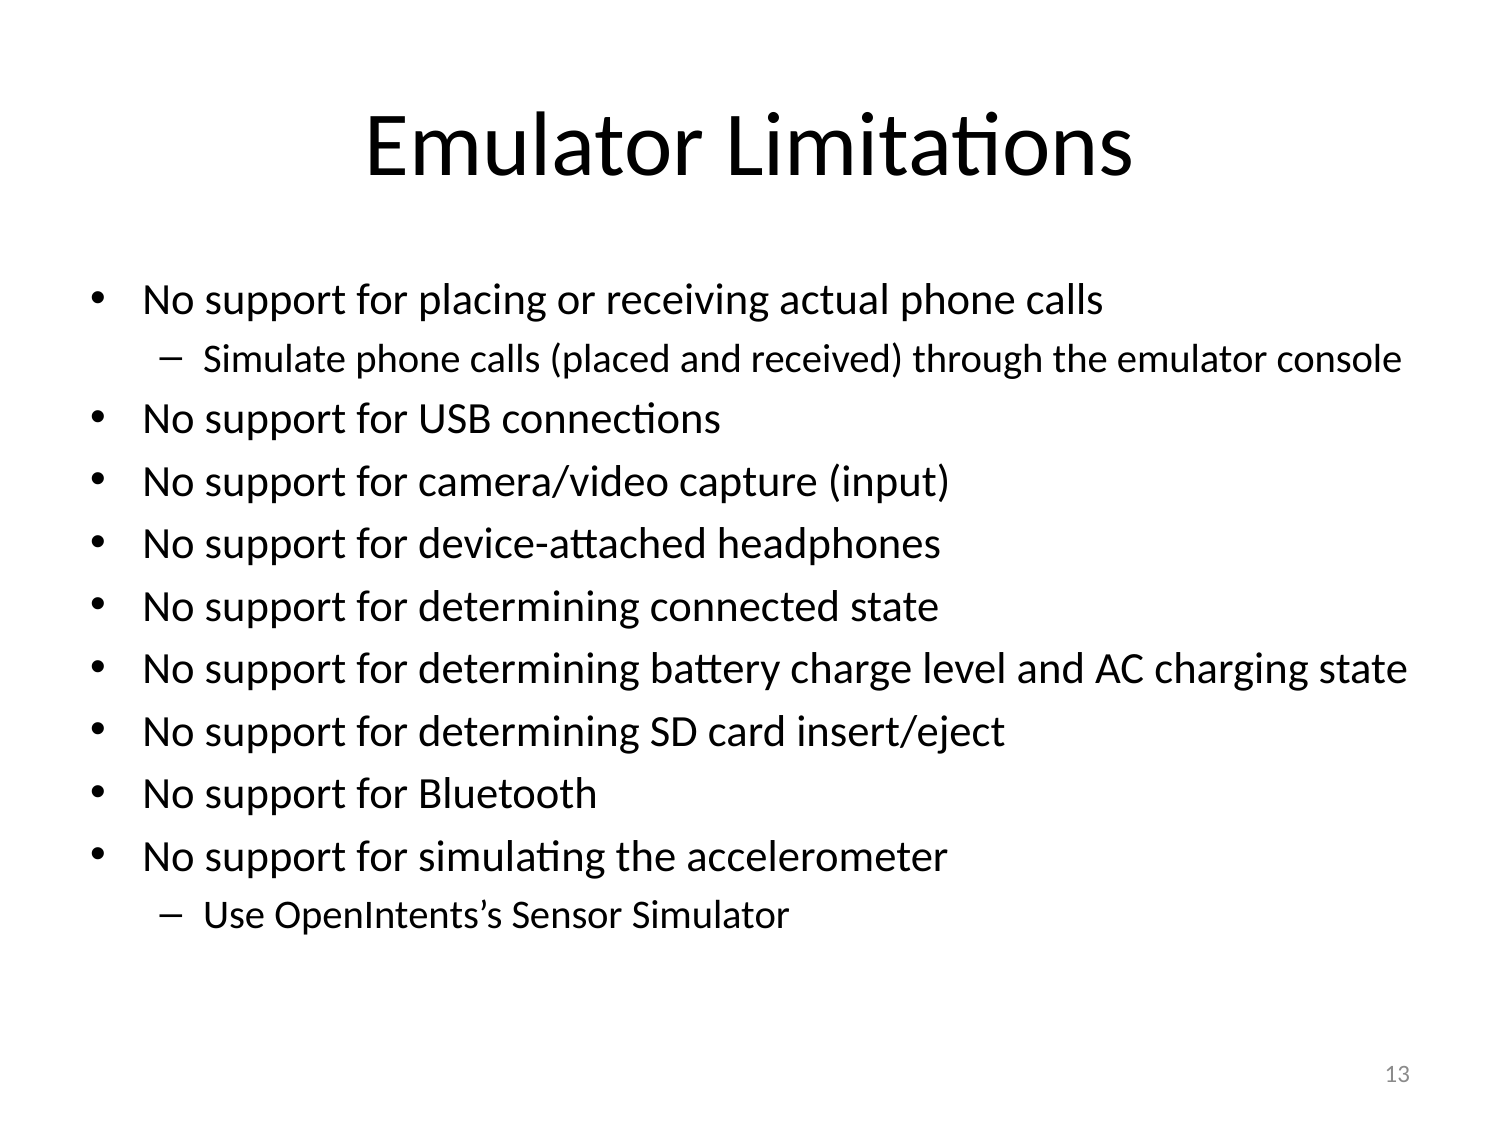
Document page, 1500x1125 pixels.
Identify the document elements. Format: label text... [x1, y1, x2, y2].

list No support for placing or receiving actual phone calls Simulate phone calls (placed and received) through the emulator console No support for USB connections No support for camera/video capture (input) No support for device-attached headphones No support for determining connected state No support for determining battery charge level and AC charging state No support for determining SD card insert/eject No support for Bluetooth No support for simulating the accelerometer Use OpenIntents’s Sensor Simulator [74, 262, 1426, 1006]
title Emulator Limitations [74, 44, 1426, 233]
slide_number 13 [1074, 1042, 1425, 1103]
